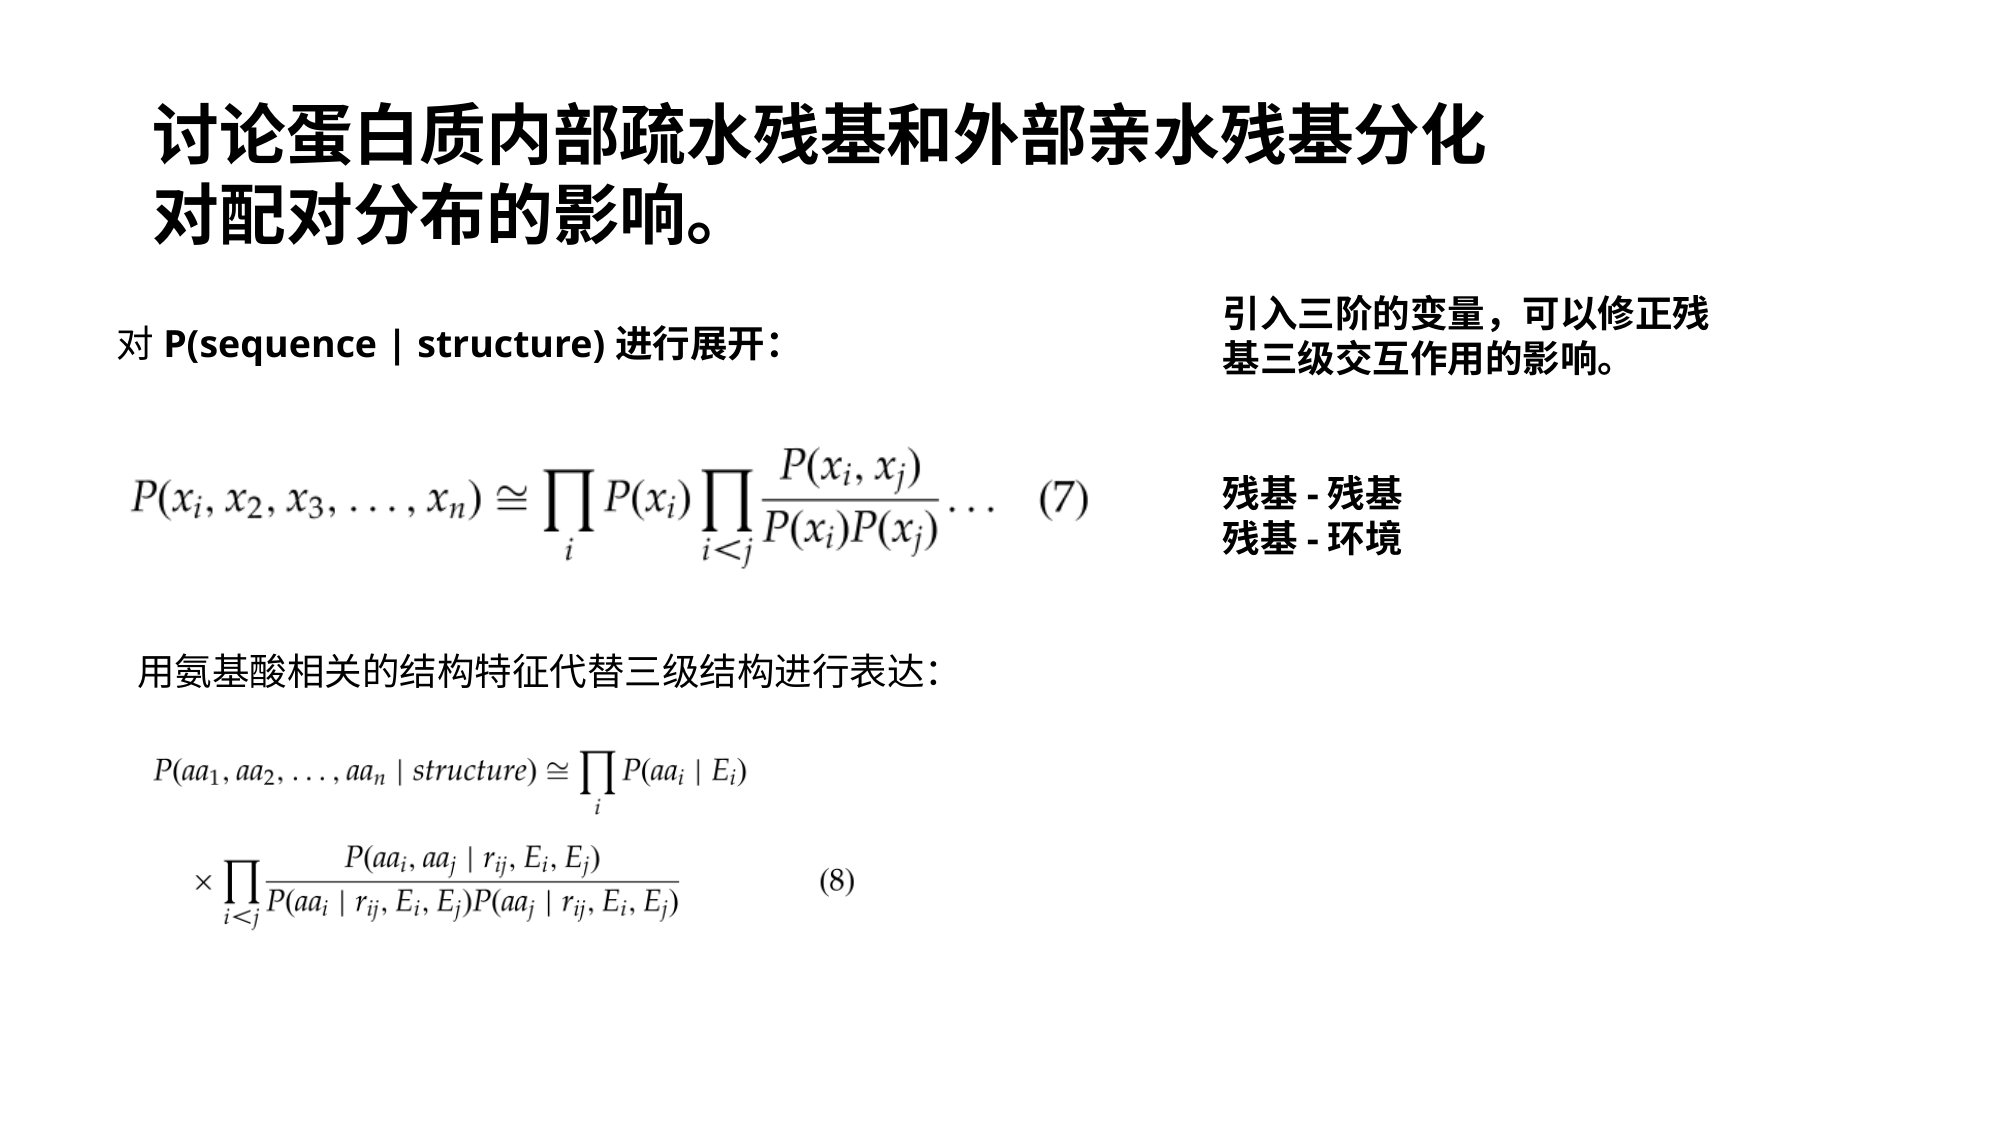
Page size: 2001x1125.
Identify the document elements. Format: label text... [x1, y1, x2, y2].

picture [138, 732, 895, 952]
text_box 引入三阶的变量，可以修正残基三级交互作用的影响。 残基-残基 残基-环境 [1208, 282, 1730, 568]
text_box 用氨基酸相关的结构特征代替三级结构进行表达： [122, 640, 1162, 701]
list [83, 416, 1119, 591]
text_box 对P(sequence | structure)进行展开： [102, 312, 1142, 373]
text_box 讨论蛋白质内部疏水残基和外部亲水残基分化对配对分布的影响。 [138, 85, 1552, 260]
